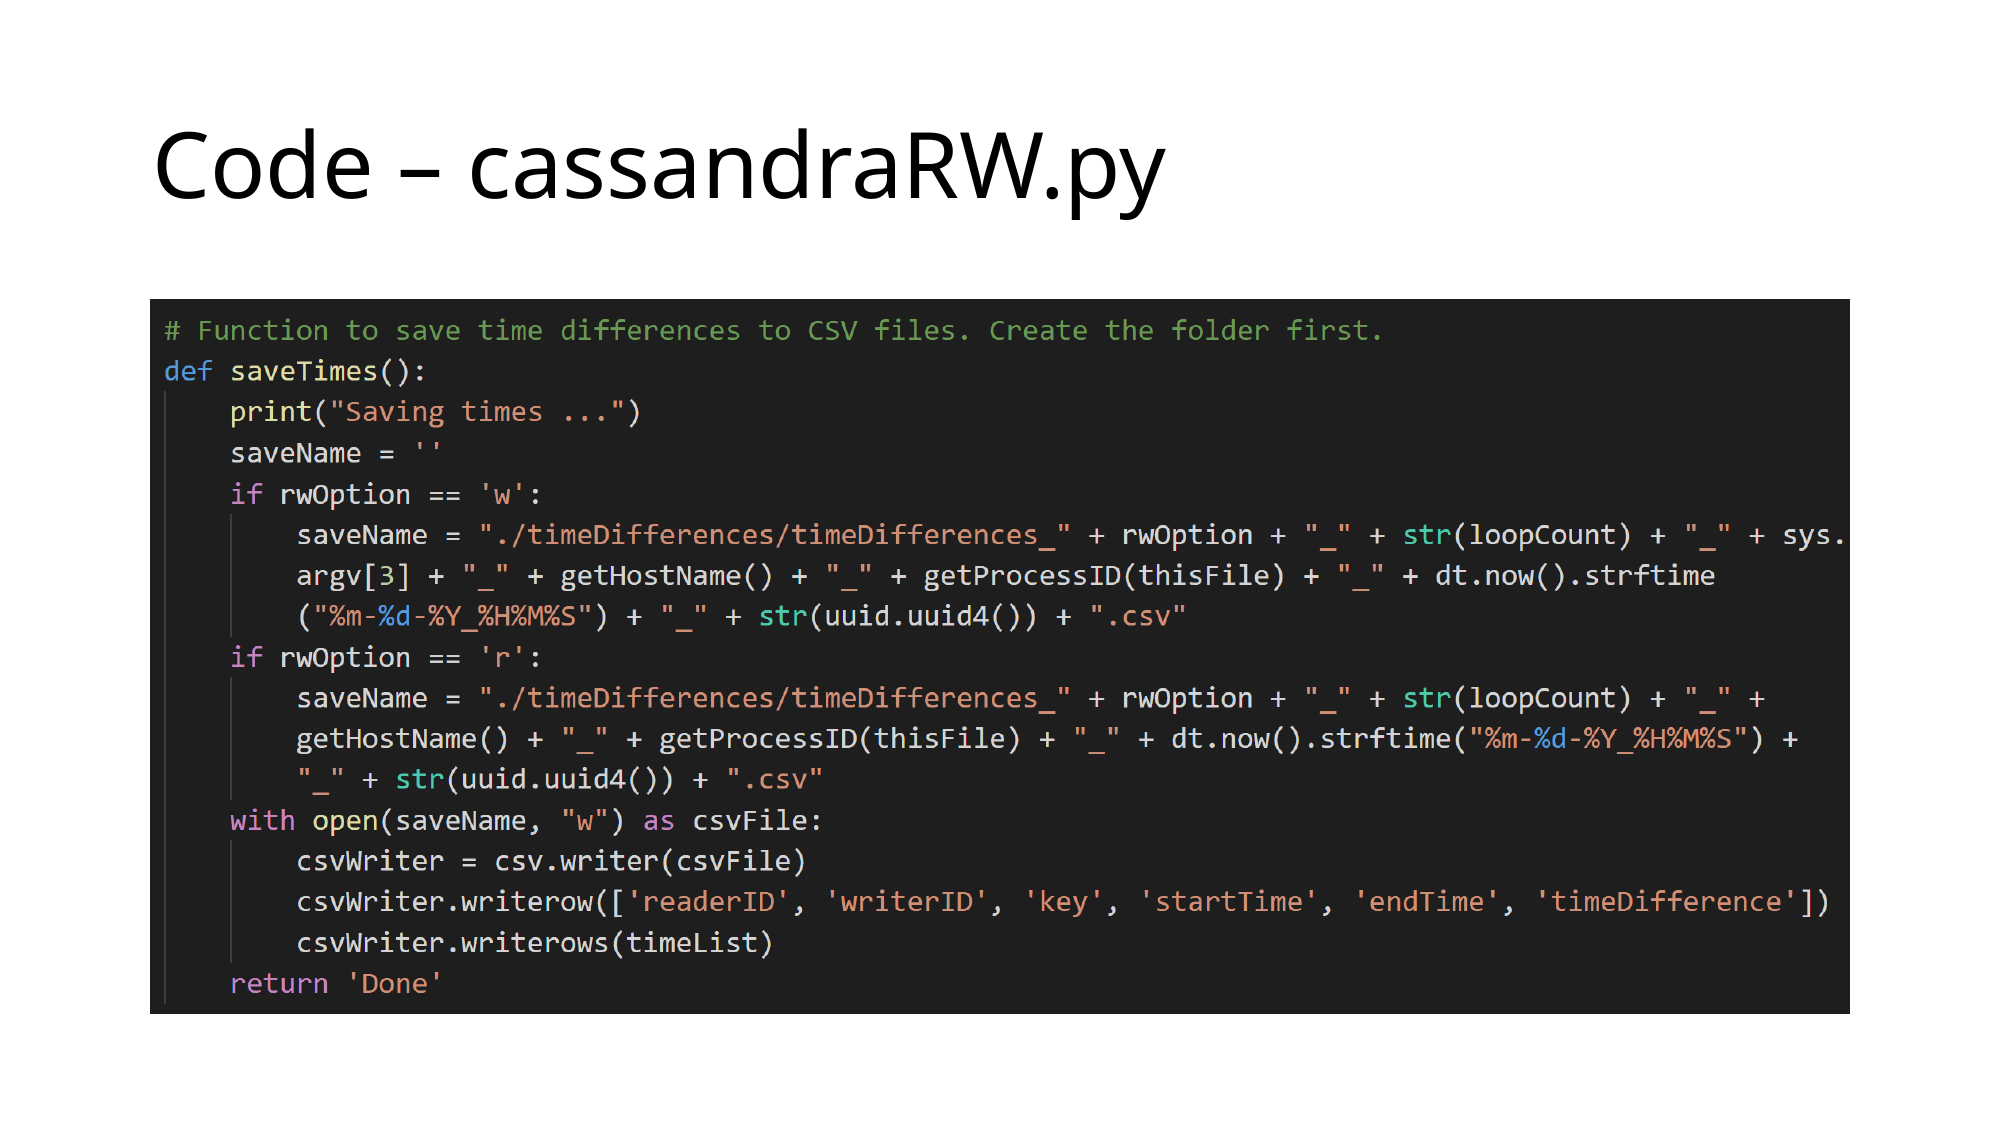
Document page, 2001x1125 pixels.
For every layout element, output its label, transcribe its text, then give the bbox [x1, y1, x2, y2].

title Code – cassandraRW.py [137, 59, 1863, 278]
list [150, 299, 1850, 1014]
